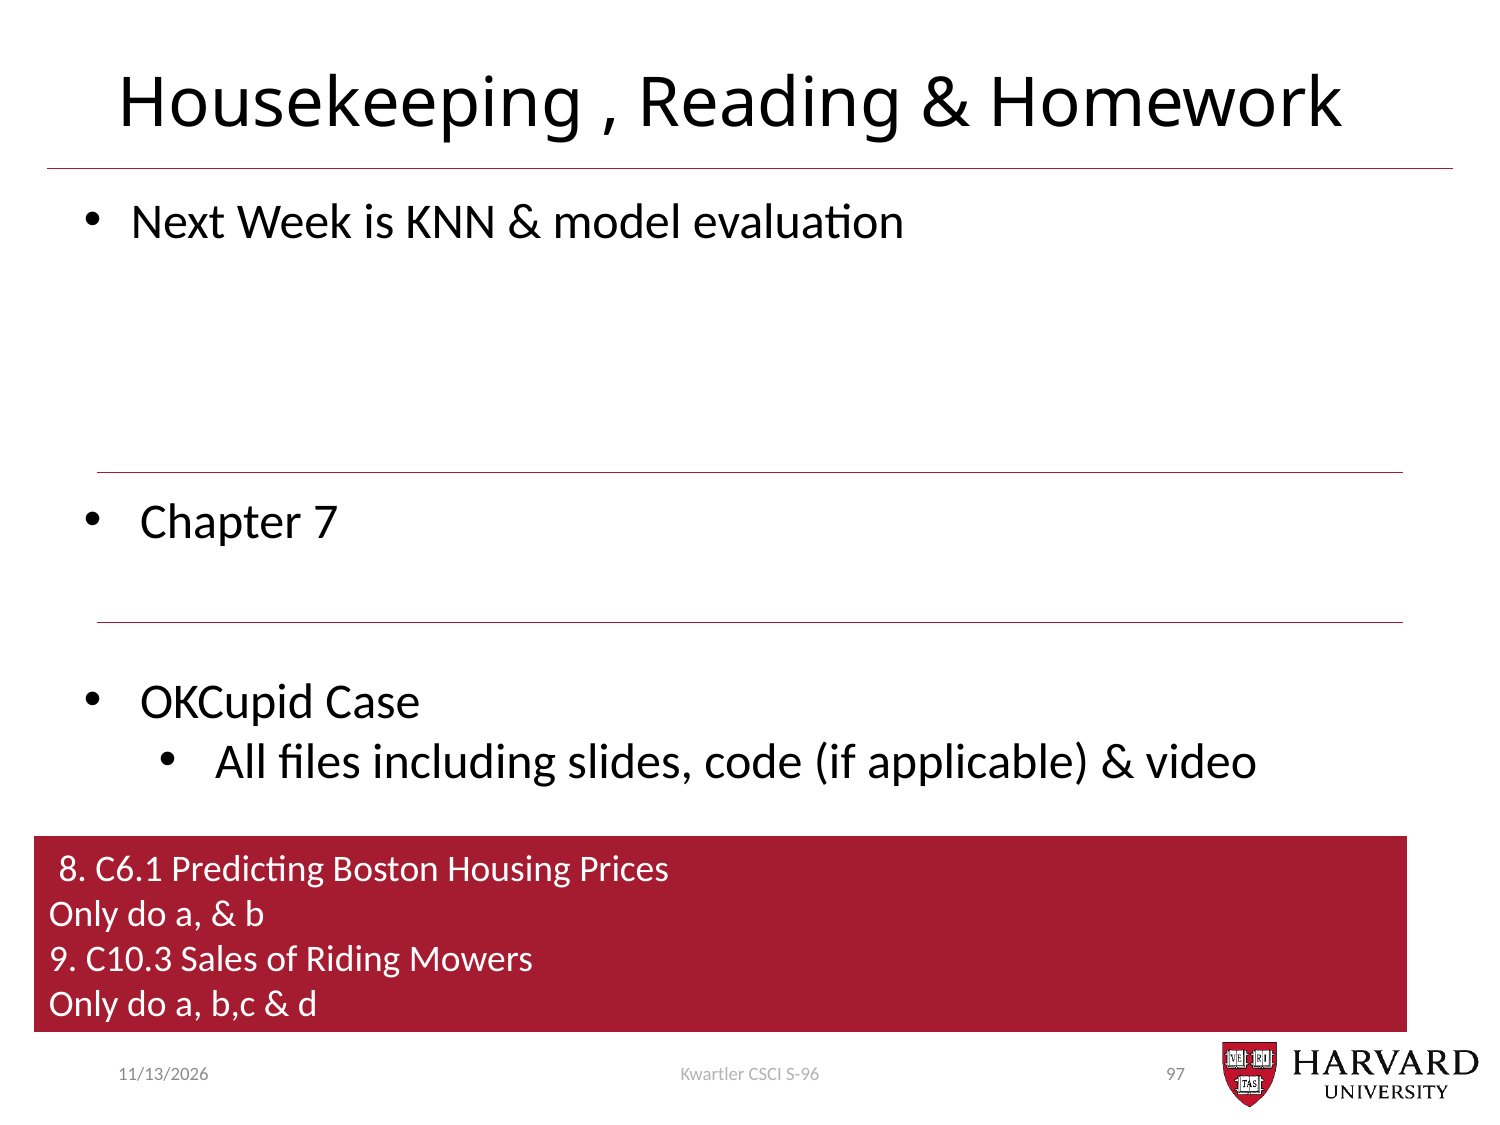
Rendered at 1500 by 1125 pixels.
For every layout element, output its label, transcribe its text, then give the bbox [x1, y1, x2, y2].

title Housekeeping , Reading & Homework [103, 59, 1397, 157]
footer Kwartler CSCI S-96 [496, 1042, 1004, 1103]
picture [1200, 1024, 1500, 1125]
text_box 8. C6.1 Predicting Boston Housing Prices Only do a, & b 9. C10.3 Sales of Riding Mowers Only do a, b,c & d [34, 836, 1407, 1032]
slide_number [103, 1042, 441, 1103]
slide_number 97 [1059, 1042, 1200, 1103]
text_box Next Week is KNN & model evaluation Chapter 7 OKCupid Case All files including slides, code (if applicable) & video [69, 181, 1465, 856]
